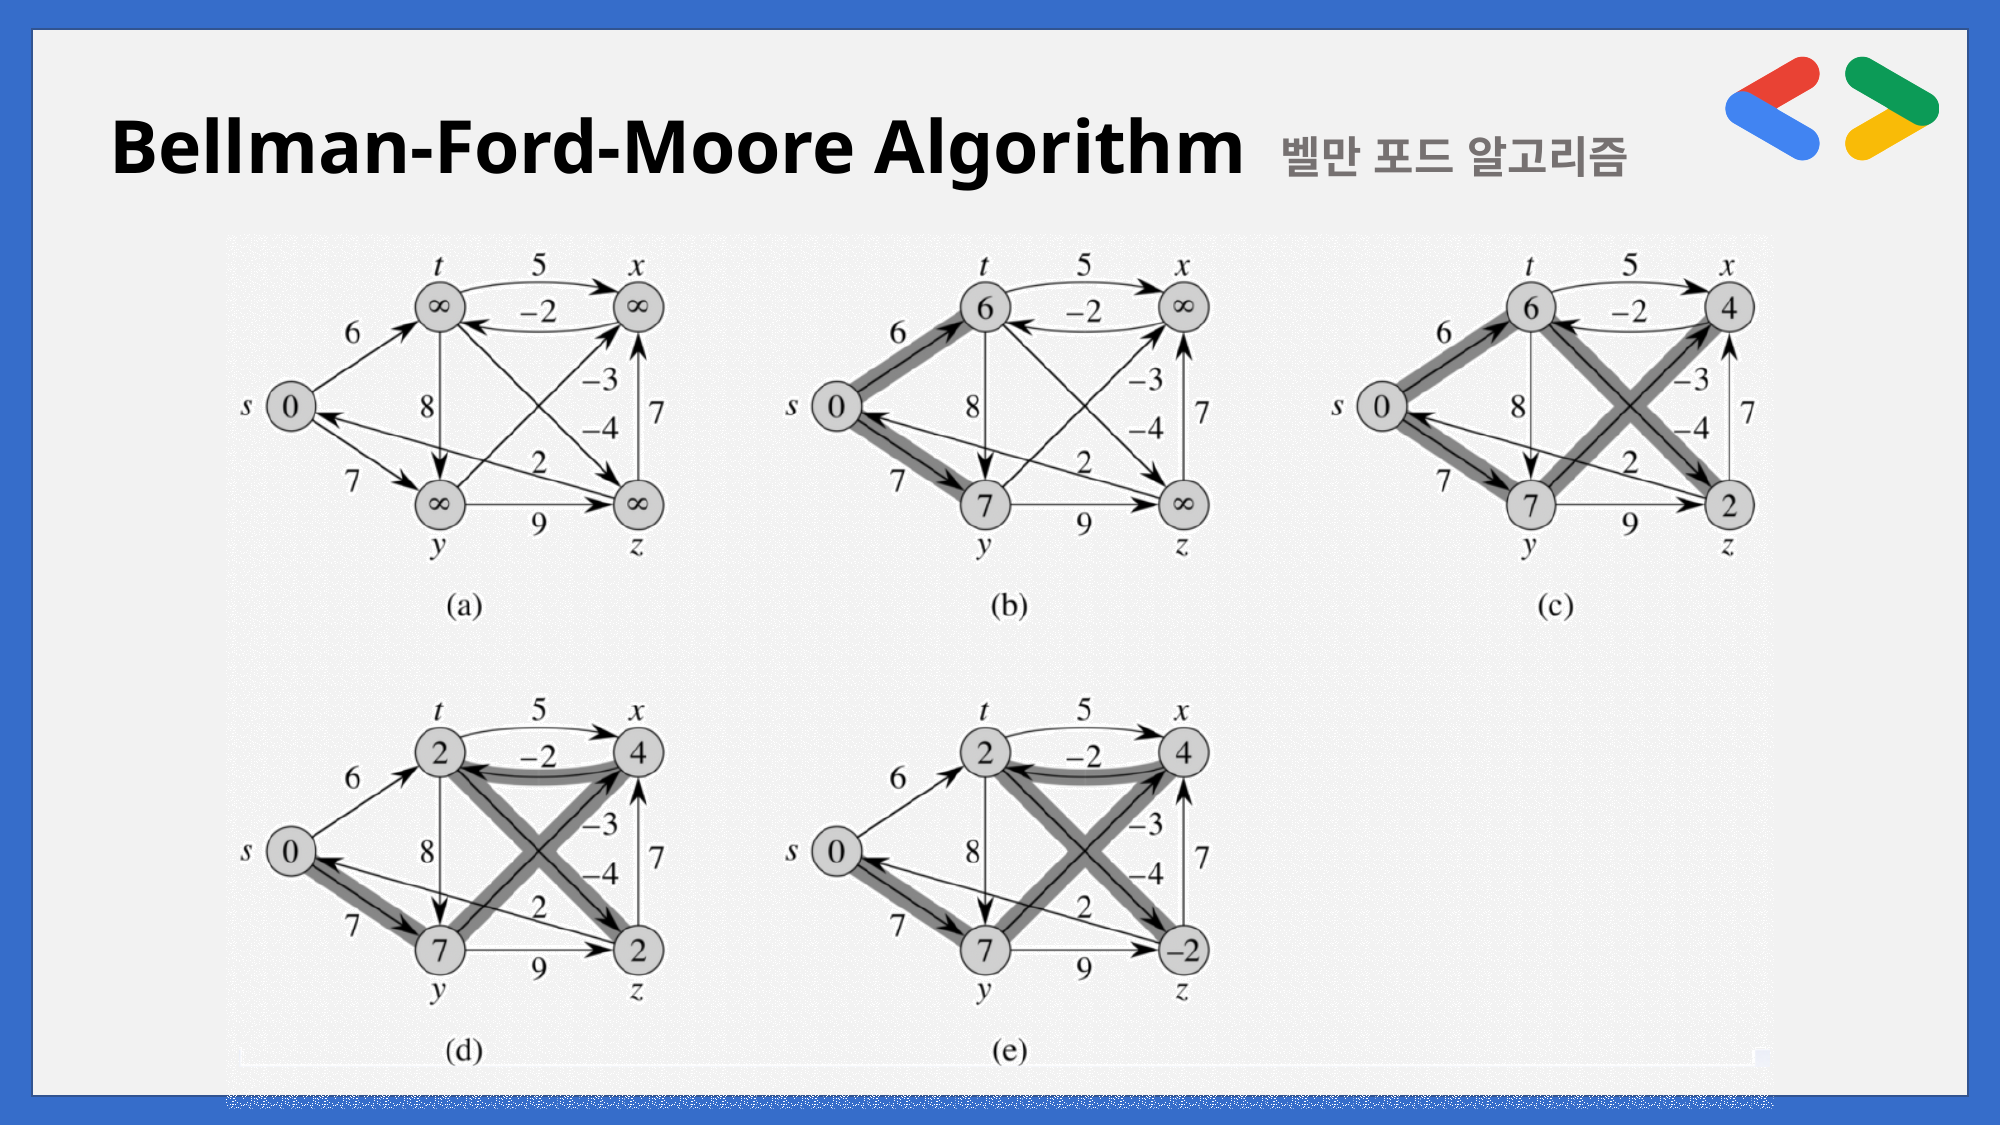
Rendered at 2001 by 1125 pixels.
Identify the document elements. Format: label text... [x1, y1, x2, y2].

picture [226, 234, 1774, 1109]
text_box [77, 68, 688, 186]
picture [1725, 1, 1939, 216]
text_box Bellman-Ford-Moore Algorithm 벨만 포드 알고리즘 [94, 69, 1744, 198]
